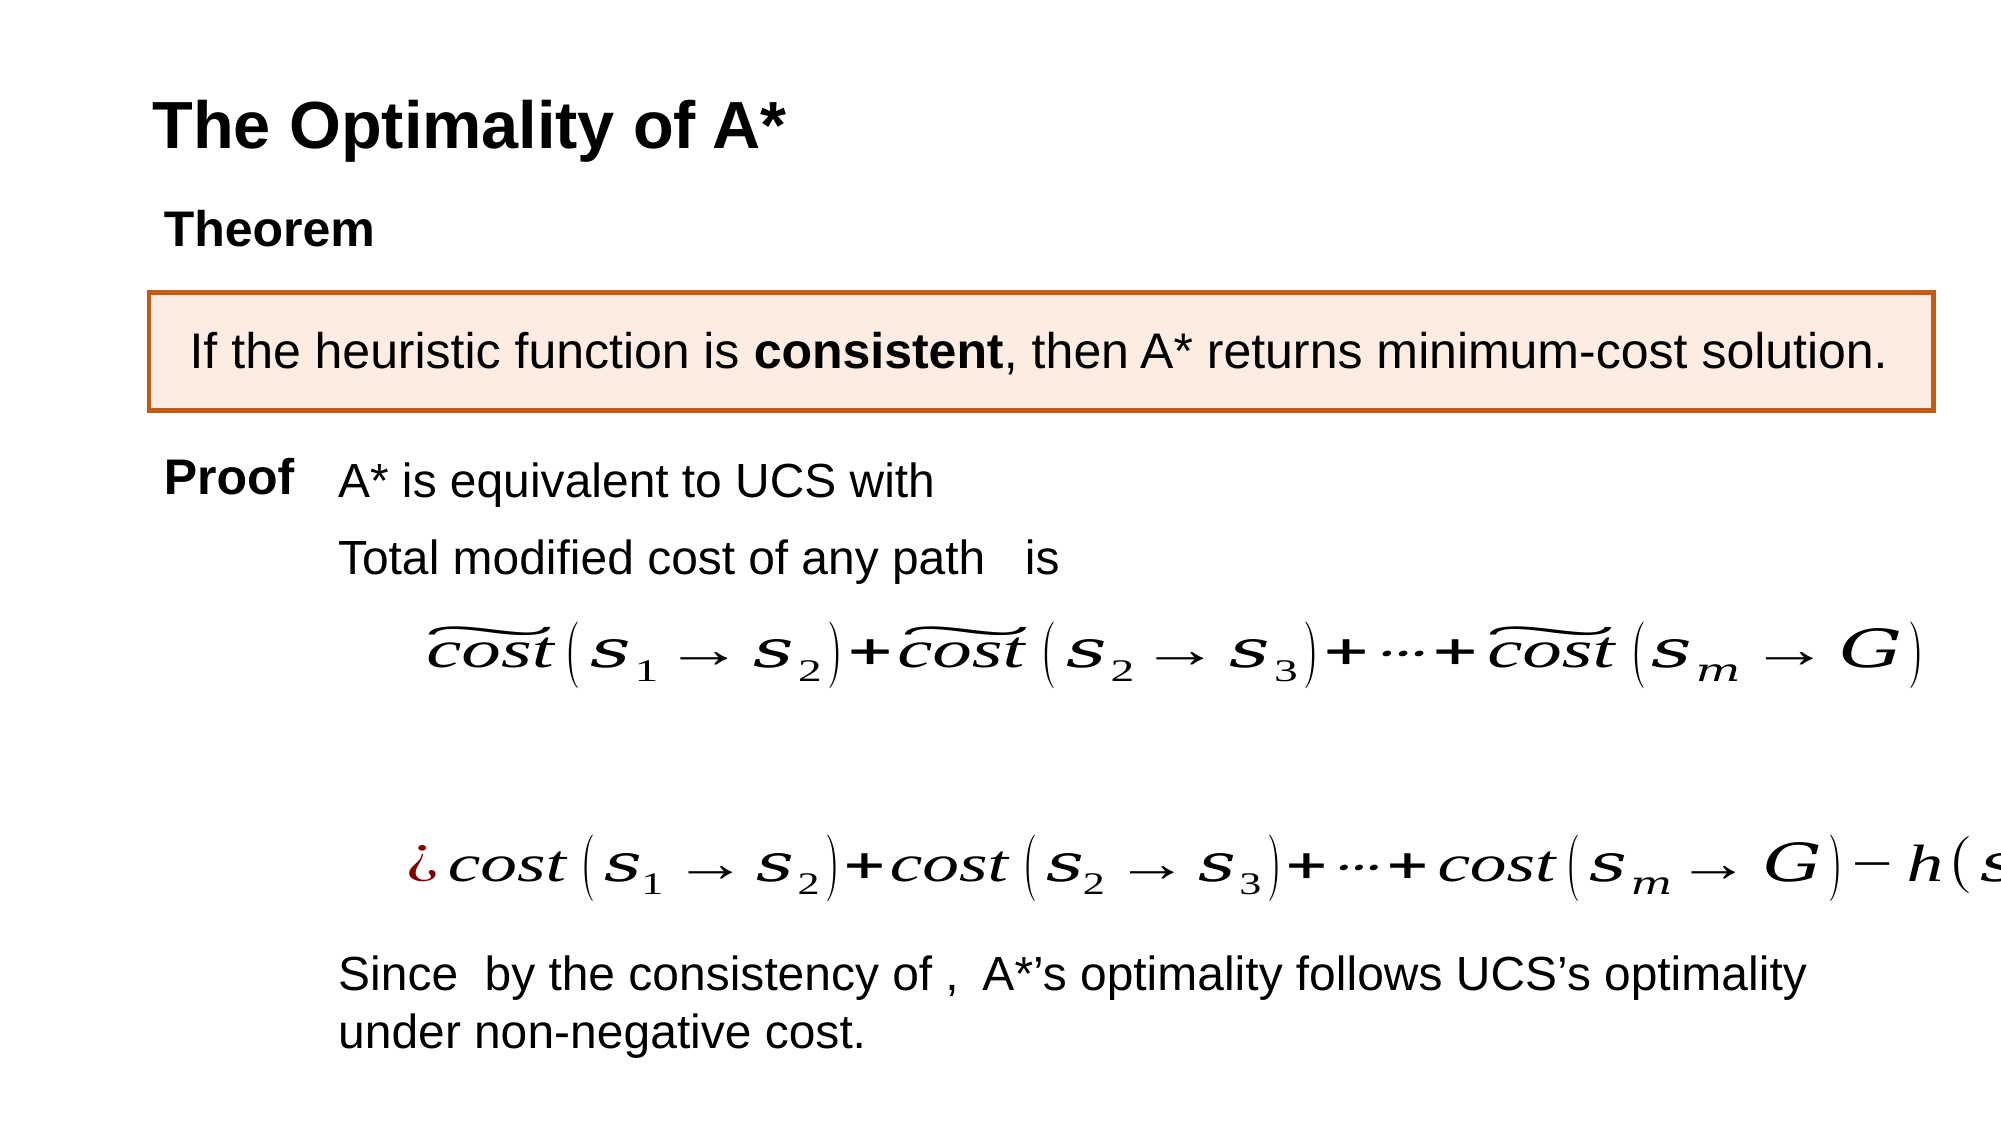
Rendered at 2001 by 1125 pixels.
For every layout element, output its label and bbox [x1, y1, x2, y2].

text_box [149, 189, 1934, 411]
text_box [149, 436, 676, 512]
title [137, 59, 1863, 194]
